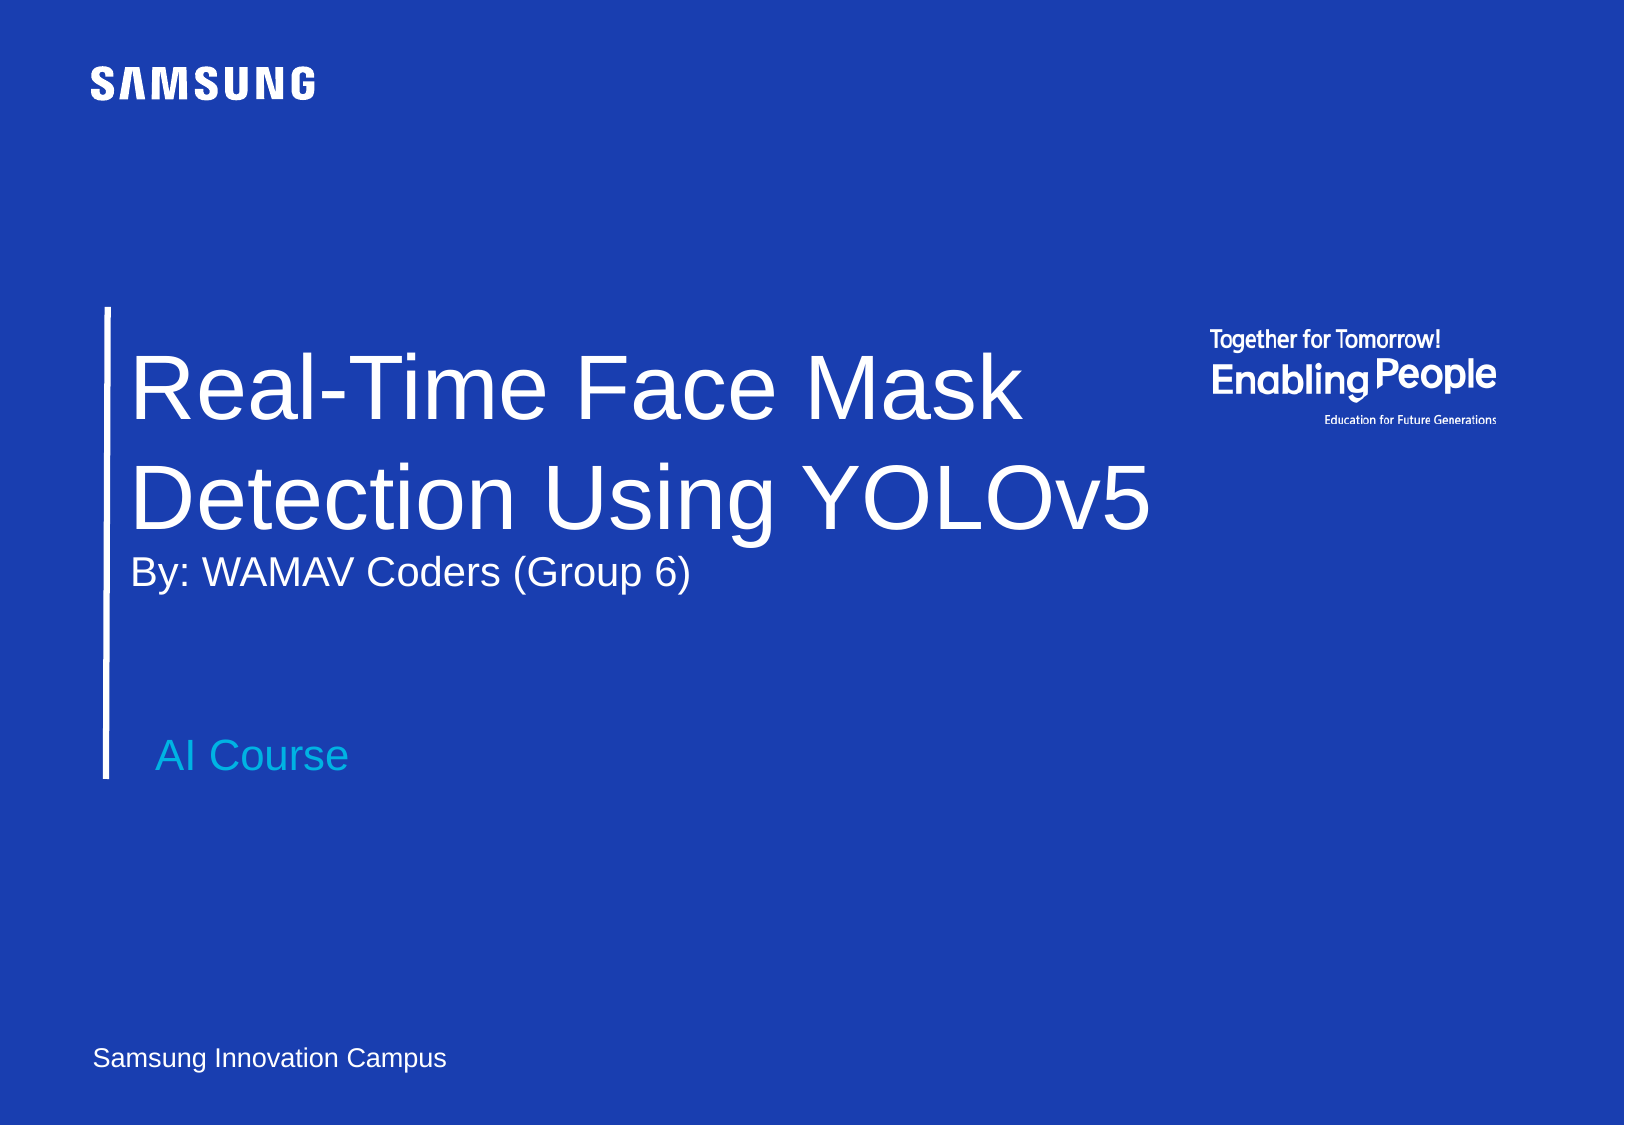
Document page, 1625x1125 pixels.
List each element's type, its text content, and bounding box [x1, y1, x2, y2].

text_box AI Course [155, 726, 413, 779]
text_box By: WAMAV Coders (Group 6) [130, 544, 1029, 595]
picture [1280, 329, 1496, 424]
text_box Real-Time Face Mask Detection Using YOLOv5 [130, 327, 1280, 548]
